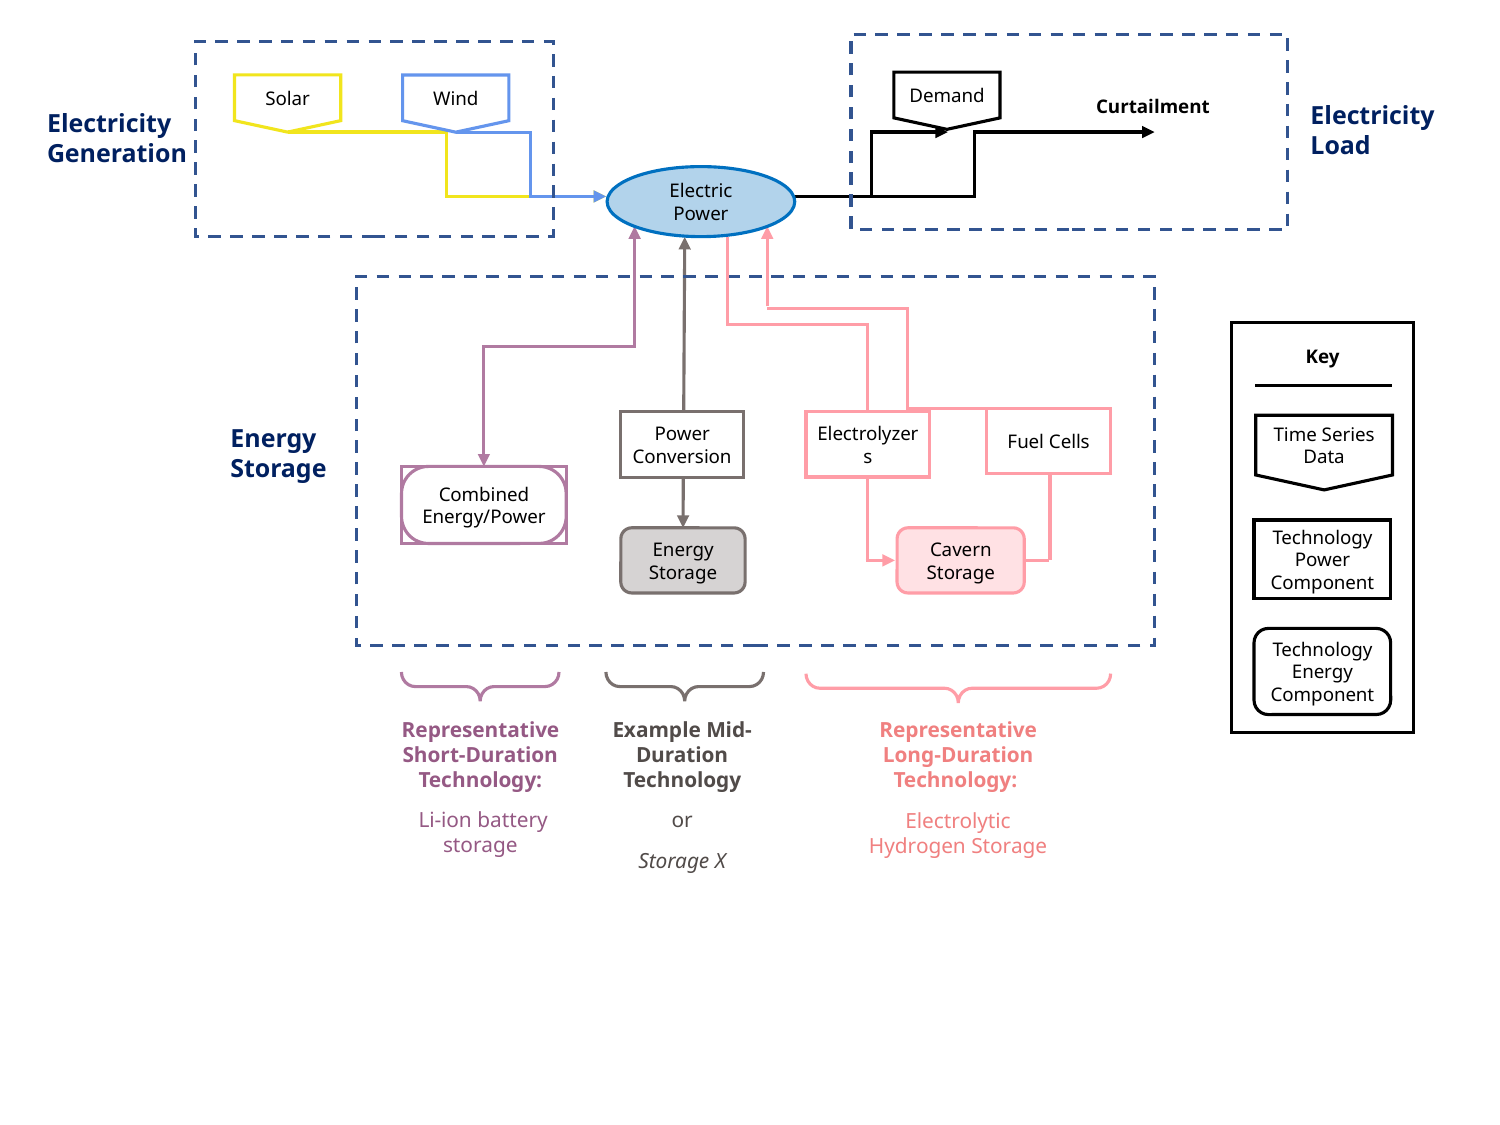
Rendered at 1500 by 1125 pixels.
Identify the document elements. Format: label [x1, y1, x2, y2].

text_box [39, 34, 1453, 885]
